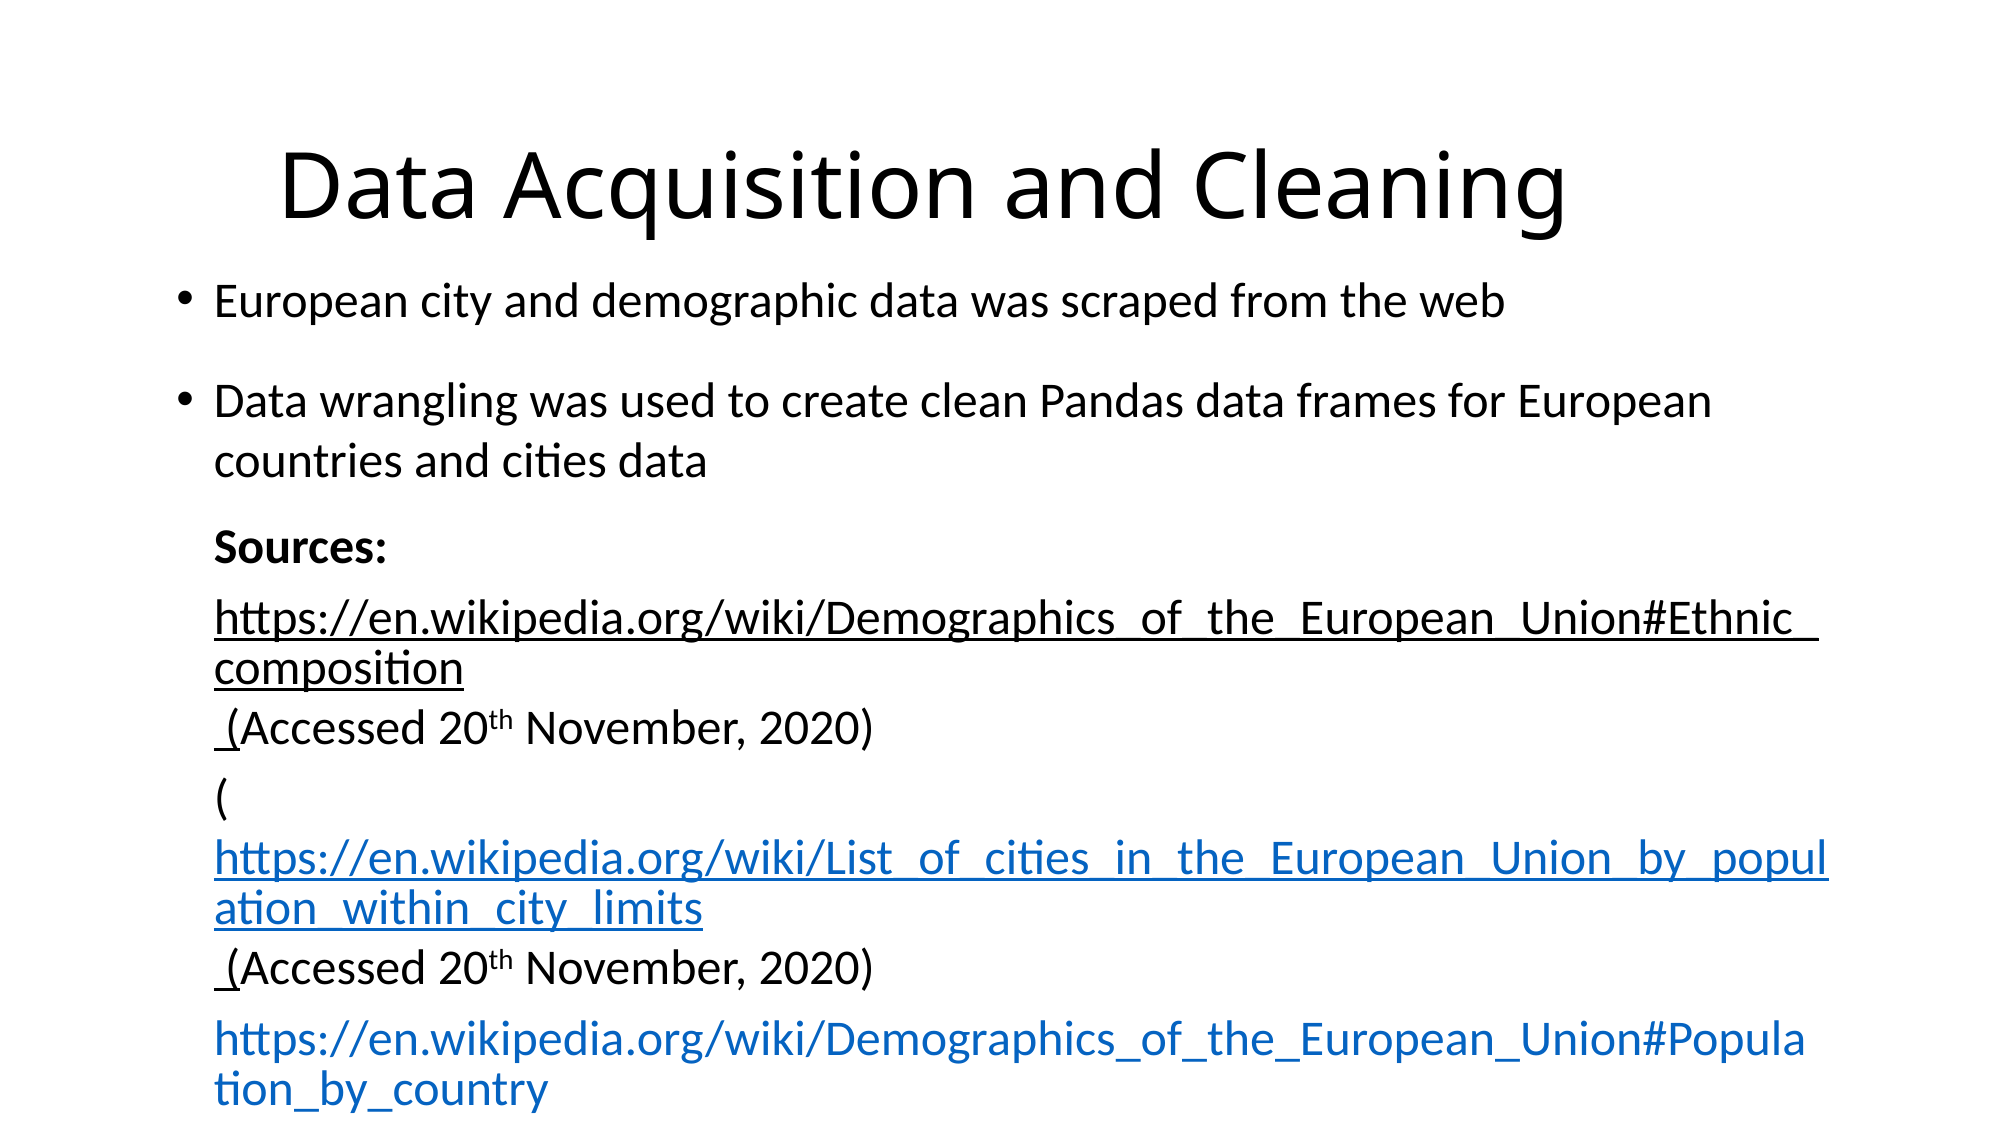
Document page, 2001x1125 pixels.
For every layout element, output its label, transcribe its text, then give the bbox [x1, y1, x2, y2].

title Data Acquisition and Cleaning [61, 80, 1787, 298]
list European city and demographic data was scraped from the web Data wrangling was used to create clean Pandas data frames for European countries and cities data Sources: https://en.wikipedia.org/wiki/Demographics_of_the_European_Union#Ethnic_composition (Accessed 20th November, 2020) (https://en.wikipedia.org/wiki/List_of_cities_in_the_European_Union_by_population_within_city_limits (Accessed 20th November, 2020) https://en.wikipedia.org/wiki/Demographics_of_the_European_Union#Population_by_country (Accessed 20th November, 2020) [123, 259, 1849, 954]
